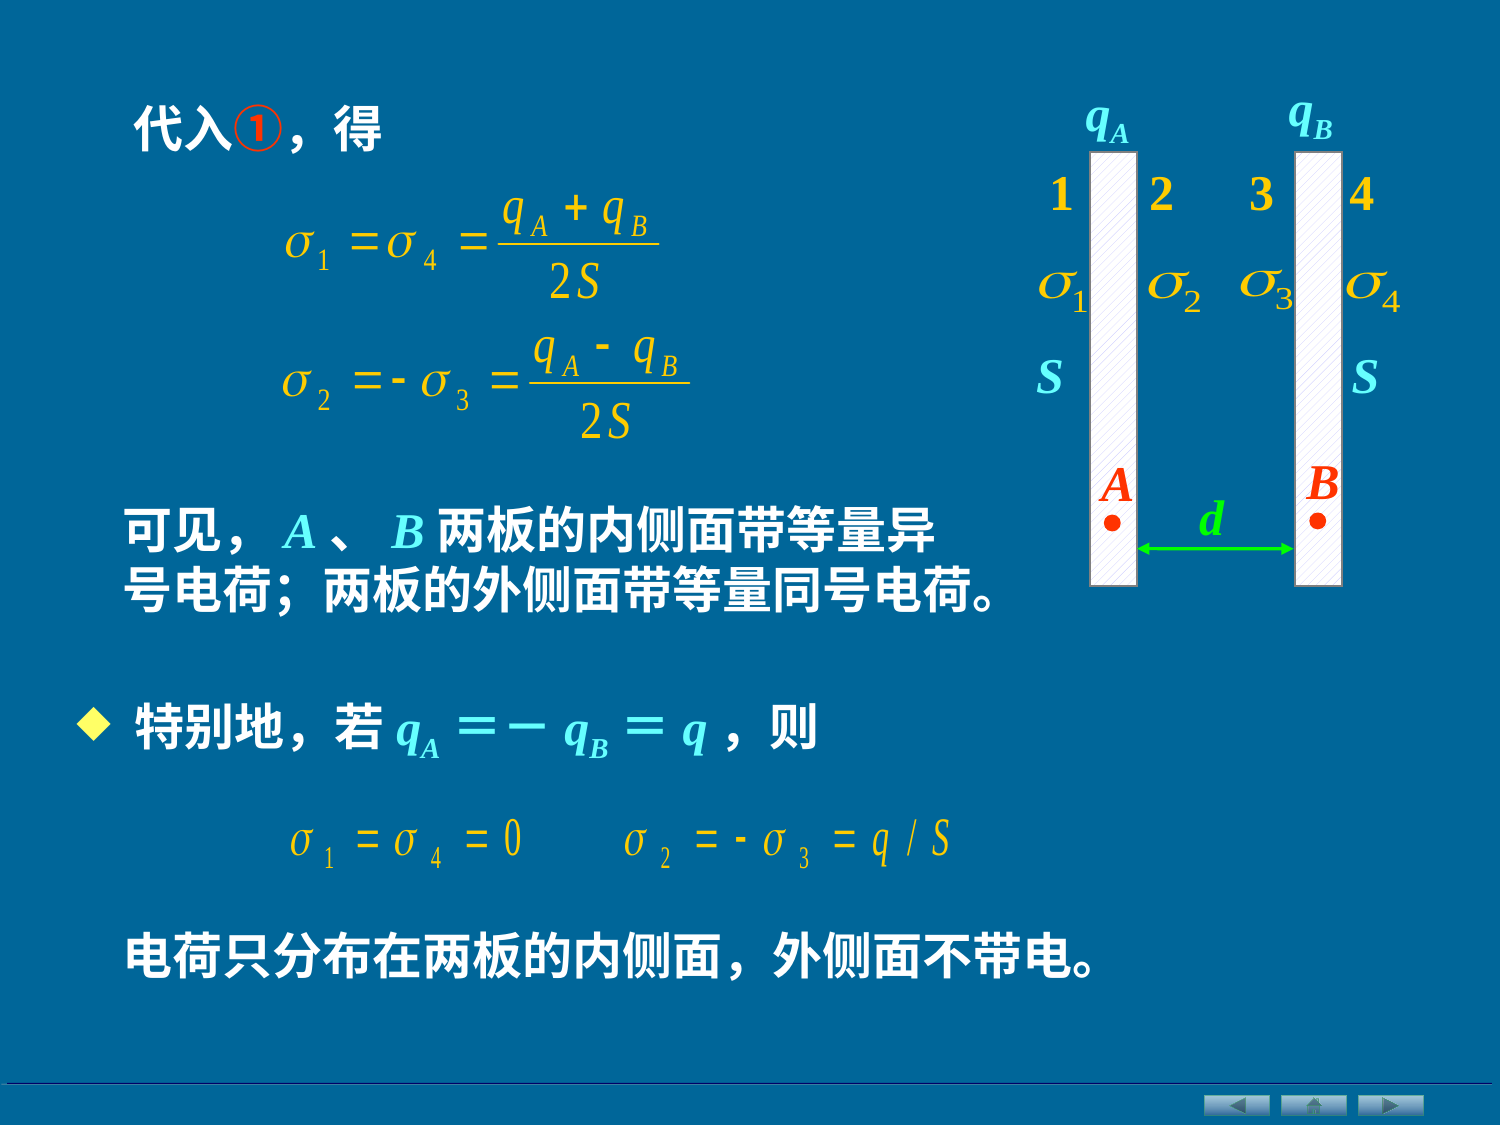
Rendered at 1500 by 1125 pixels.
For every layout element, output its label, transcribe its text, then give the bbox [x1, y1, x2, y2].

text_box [274, 311, 696, 447]
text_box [277, 172, 668, 308]
text_box 代入①，得 [119, 90, 439, 165]
text_box 电荷只分布在两板的内侧面，外侧面不带电。 [107, 916, 1270, 992]
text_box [284, 800, 539, 875]
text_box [617, 801, 969, 880]
text_box 可见，A、B两板的内侧面带等量异号电荷；两板的外侧面带等量同号电荷。 [107, 491, 994, 627]
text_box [1021, 69, 1442, 587]
text_box 特别地，若qA＝－qB＝q，则 [58, 688, 1042, 772]
